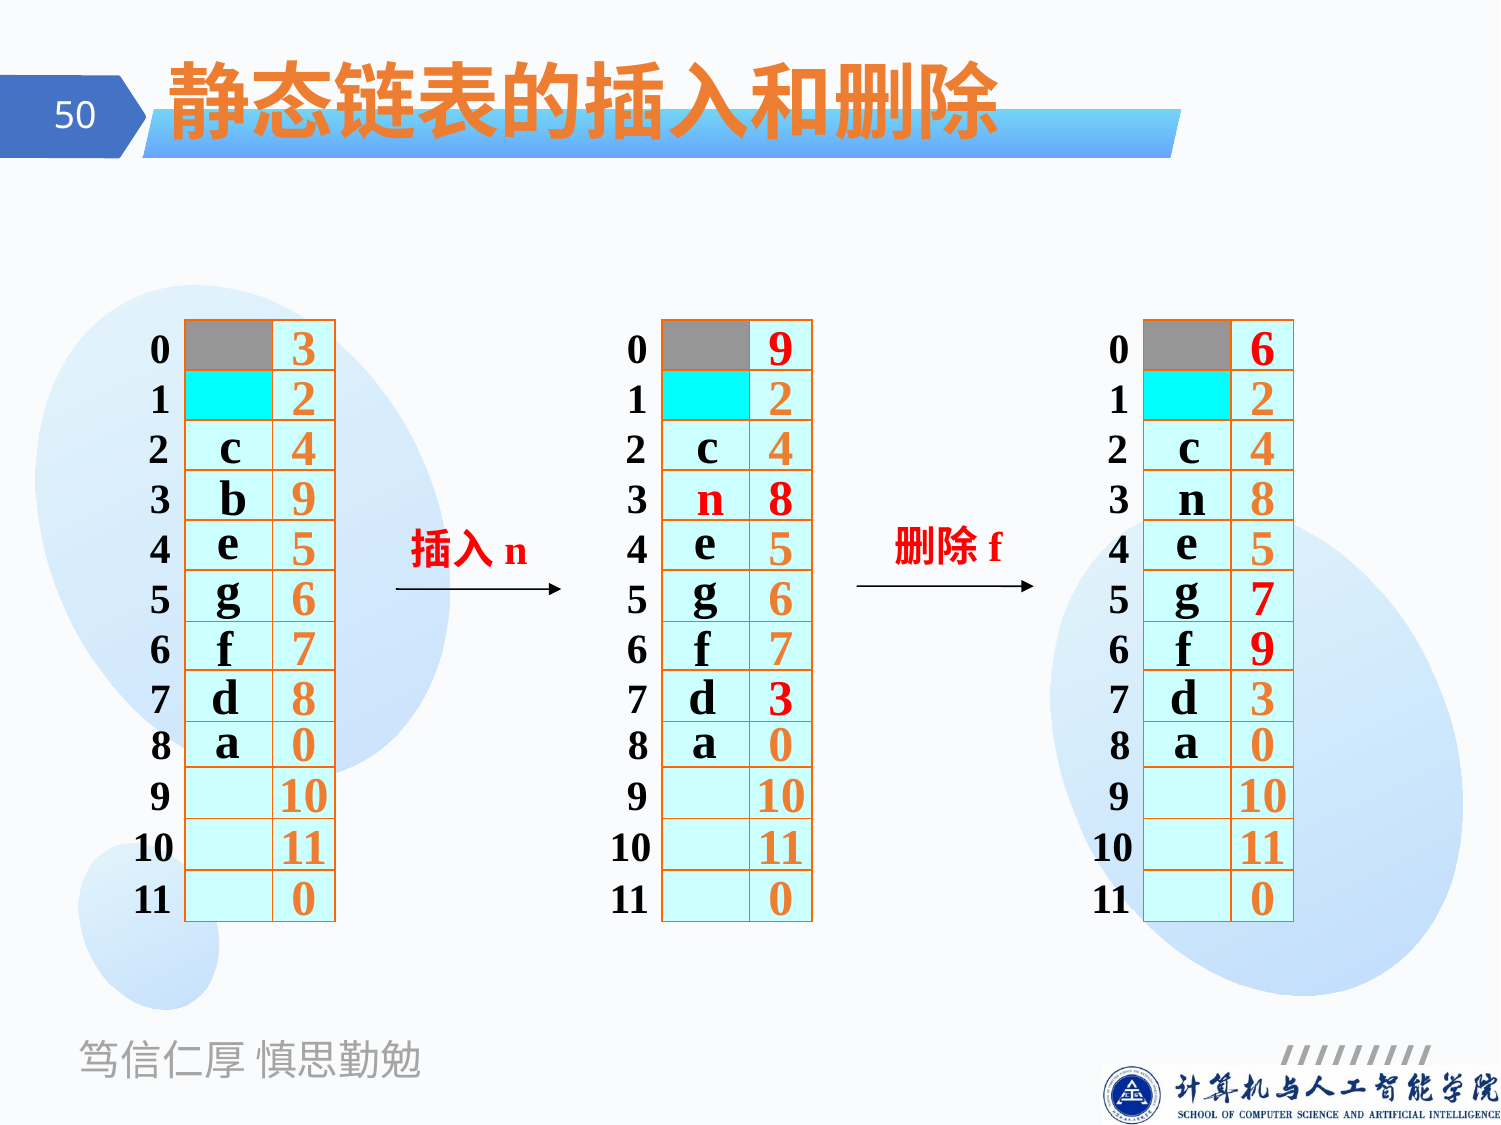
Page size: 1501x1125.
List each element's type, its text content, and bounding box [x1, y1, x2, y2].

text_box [395, 515, 562, 589]
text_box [589, 314, 813, 930]
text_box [112, 314, 335, 930]
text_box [856, 512, 1046, 587]
title 静态链表的插入和删除 [152, 59, 1181, 158]
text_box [1071, 314, 1294, 930]
picture [1102, 1065, 1501, 1125]
